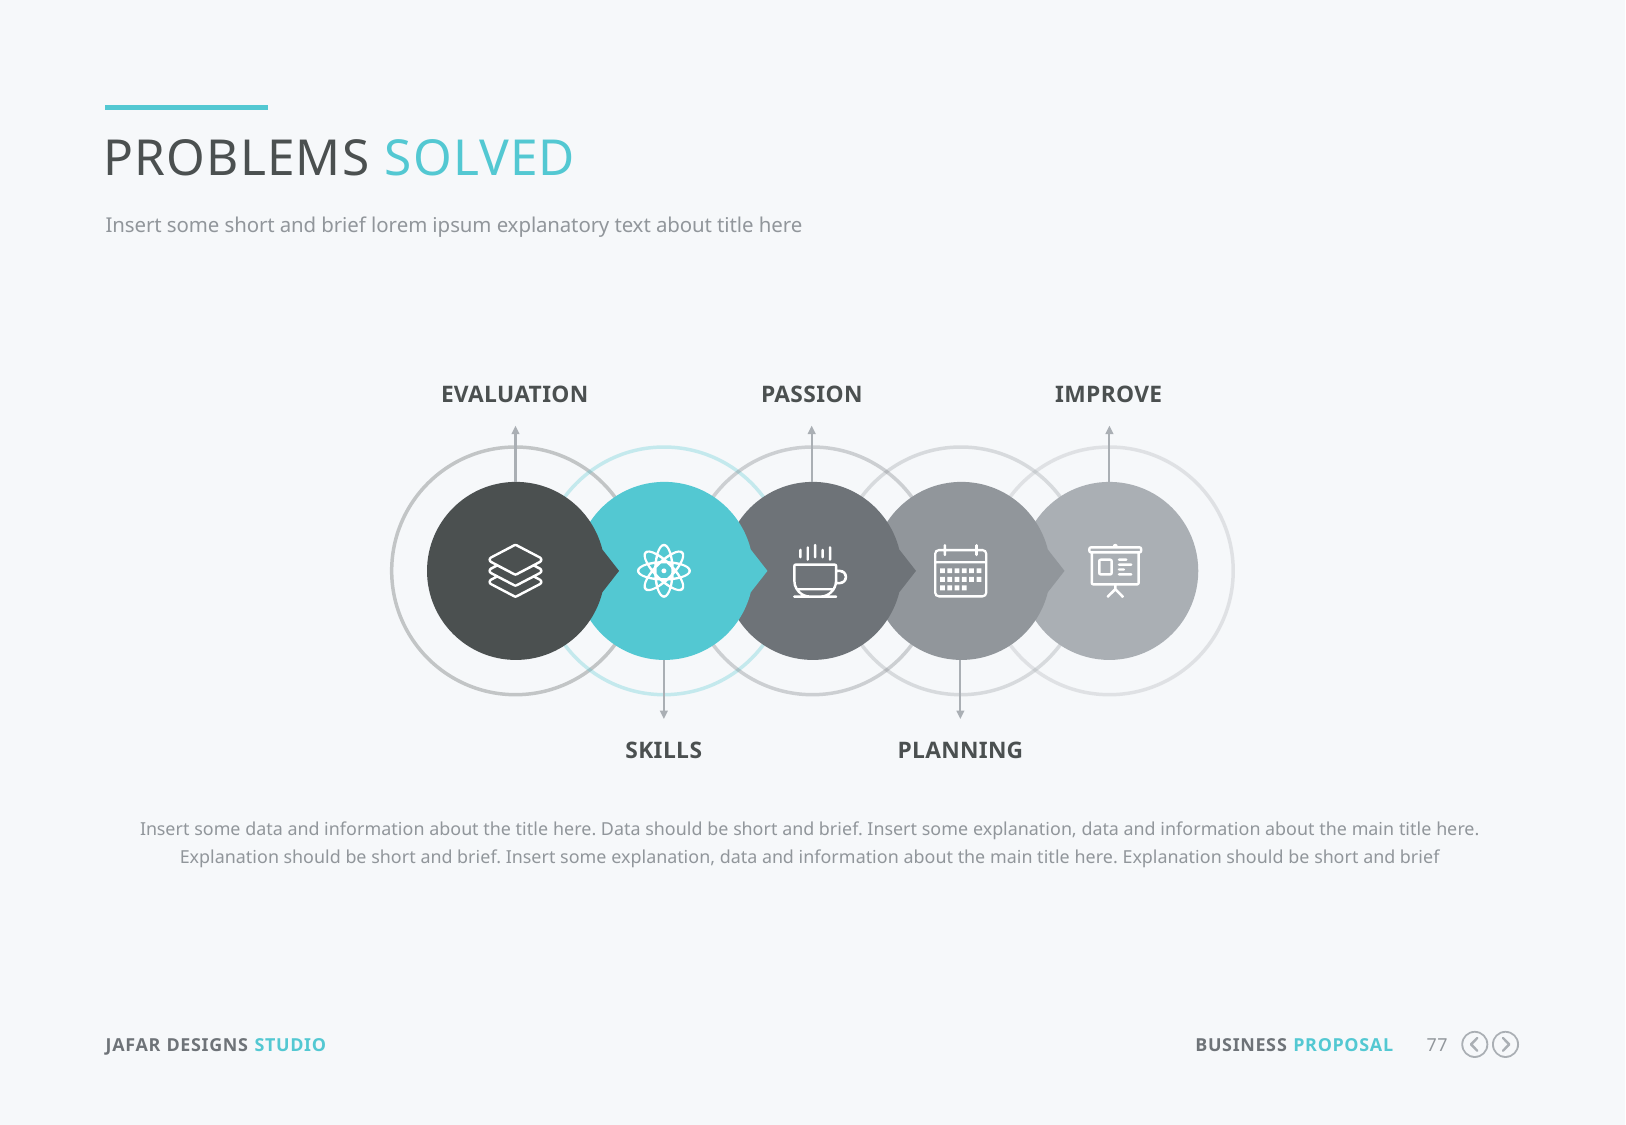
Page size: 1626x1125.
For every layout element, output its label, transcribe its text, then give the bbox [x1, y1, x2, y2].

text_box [389, 380, 1235, 764]
list Problems solved [103, 125, 1518, 188]
list Insert some short and brief lorem ipsum explanatory text about title here [105, 209, 1519, 241]
text_box Insert some data and information about the title here. Data should be short and brief. Insert some explanation, data and information about the main title here. Explanation should be short and brief. Insert some explanation, data and information about the main title here. Explanation should be short and brief [105, 810, 1518, 868]
